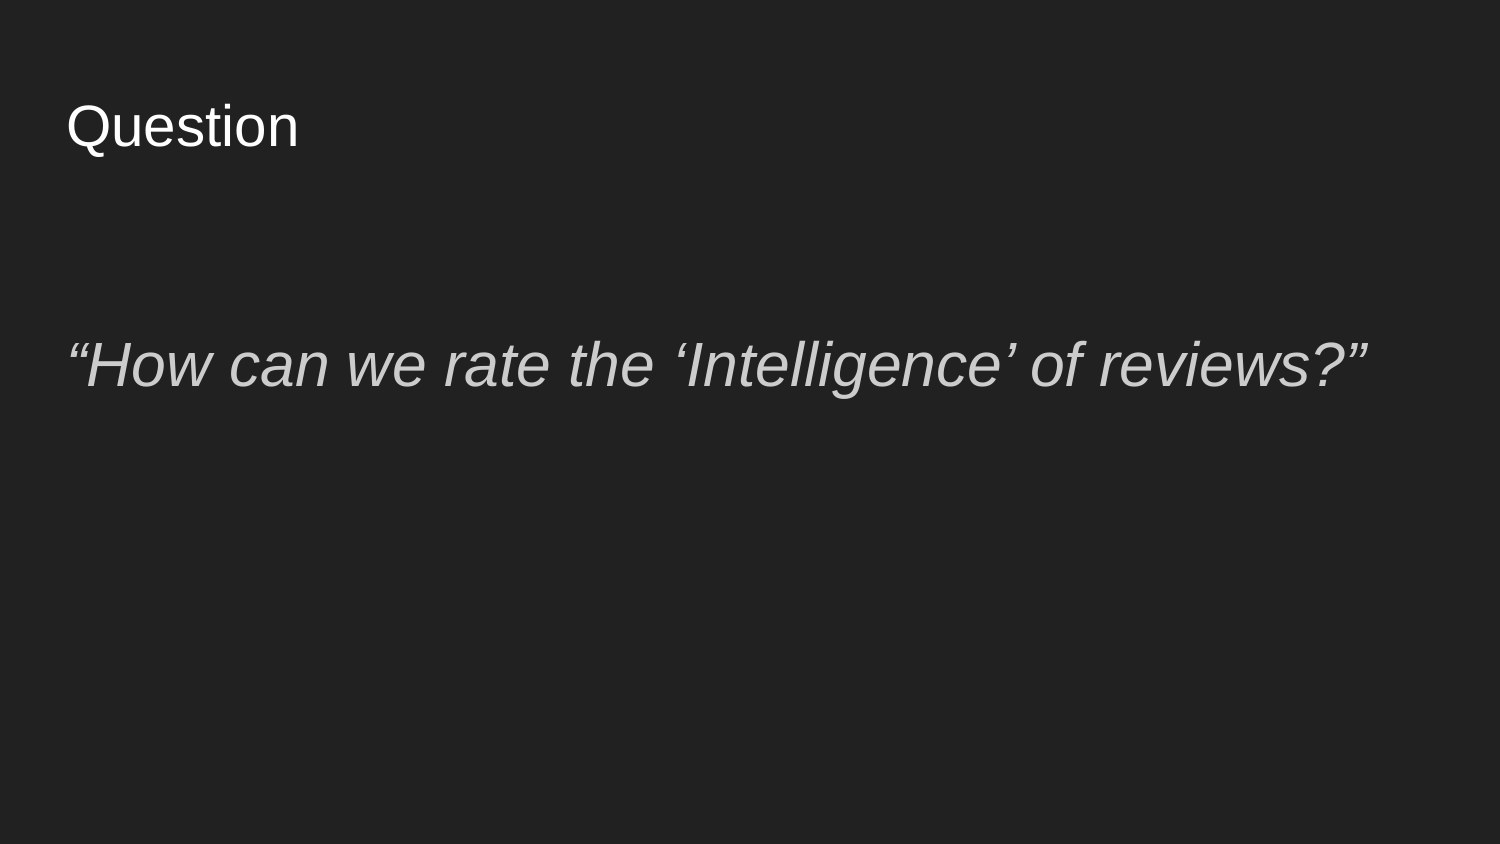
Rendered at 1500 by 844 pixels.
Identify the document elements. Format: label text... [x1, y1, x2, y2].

list “How can we rate the ‘Intelligence’ of reviews?” [51, 189, 1449, 750]
title Question [51, 72, 1449, 167]
